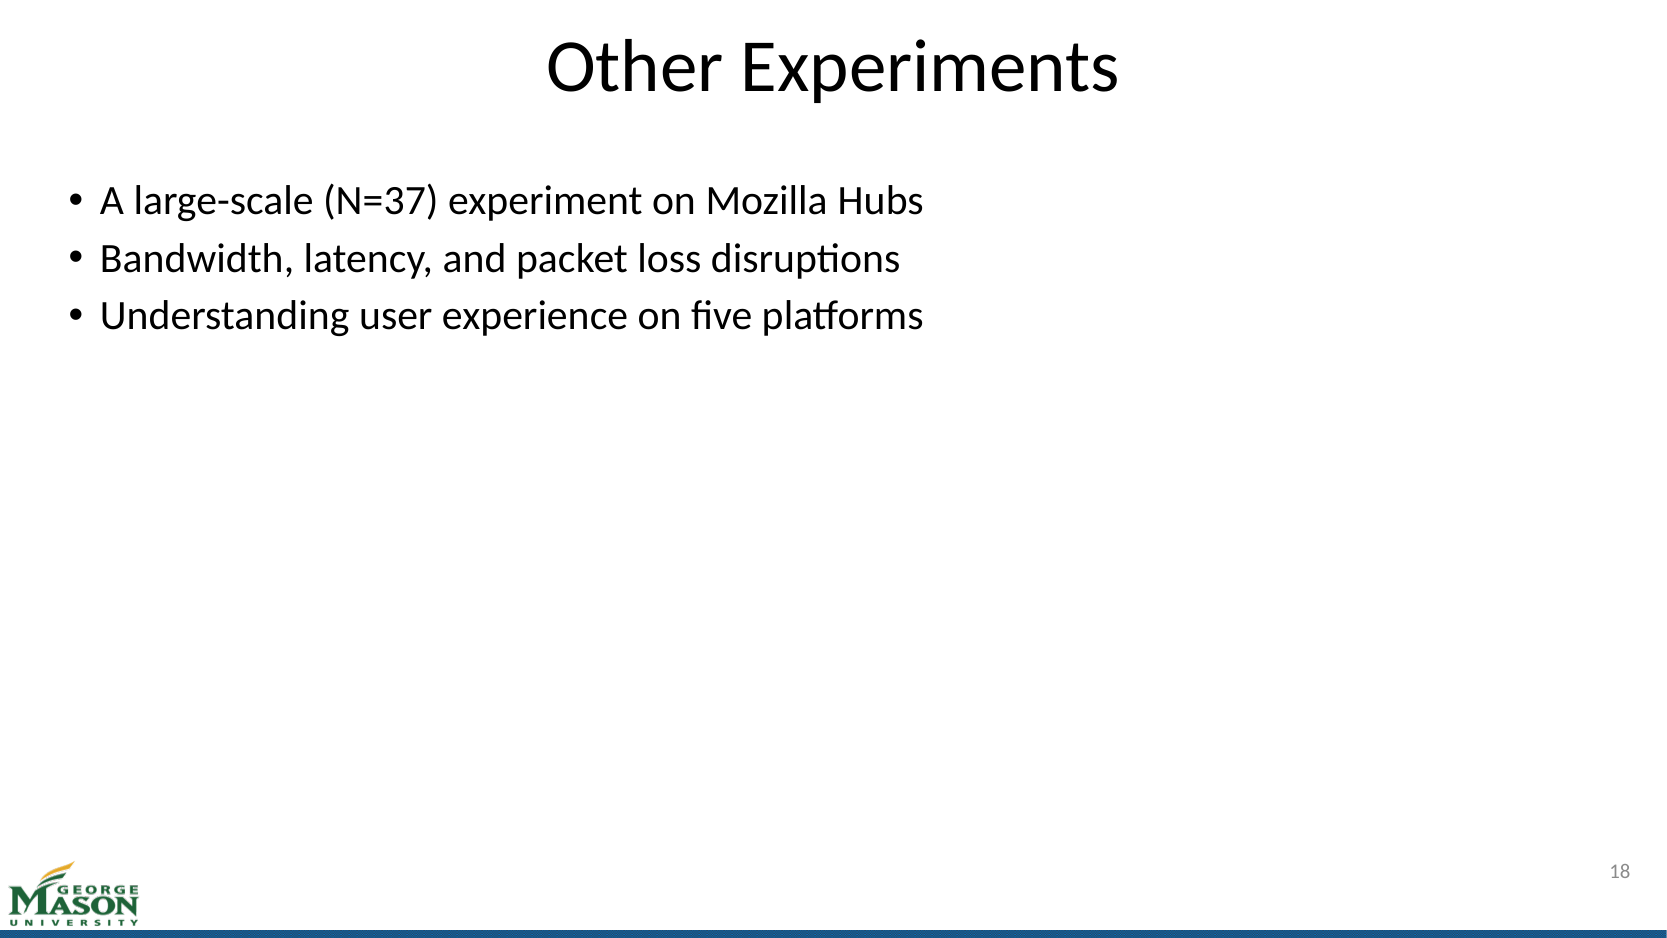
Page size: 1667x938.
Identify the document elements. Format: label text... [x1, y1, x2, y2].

slide_number 18 [1270, 845, 1646, 896]
picture [0, 858, 1667, 938]
title Other Experiments [514, 0, 1153, 158]
list A large-scale (N=37) experiment on Mozilla Hubs Bandwidth, latency, and packet loss disruptions Understanding user experience on five platforms [53, 171, 1492, 767]
